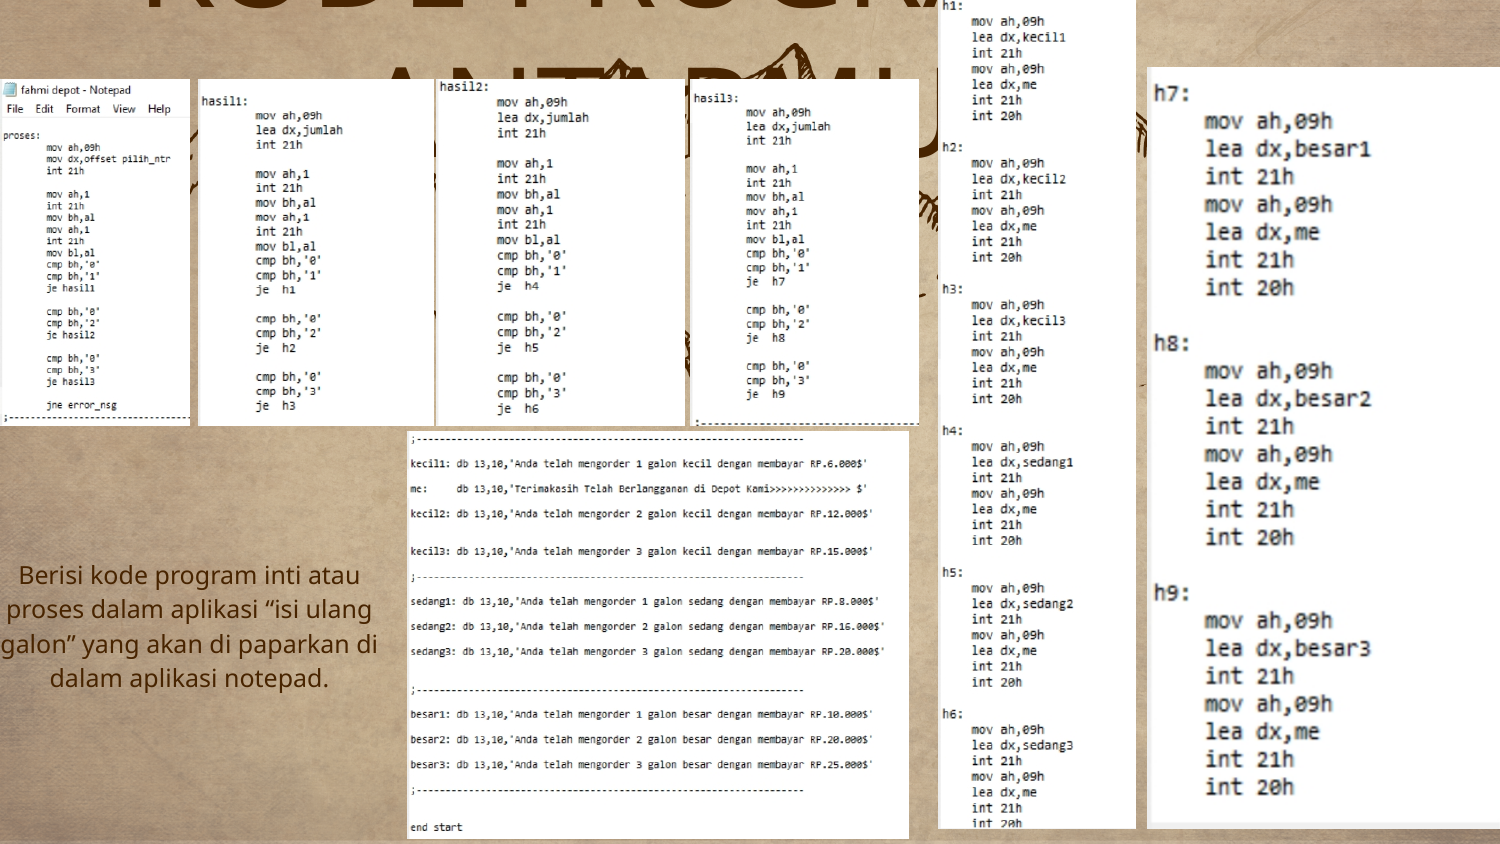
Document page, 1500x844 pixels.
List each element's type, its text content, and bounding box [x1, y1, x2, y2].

picture [0, 0, 1500, 844]
title KODE PROGRAM ANTARMUKA [0, 0, 936, 77]
subtitle Berisi kode program inti atau proses dalam aplikasi “isi ulang galon” yang akan di paparkan di dalam aplikasi notepad. [0, 540, 398, 703]
